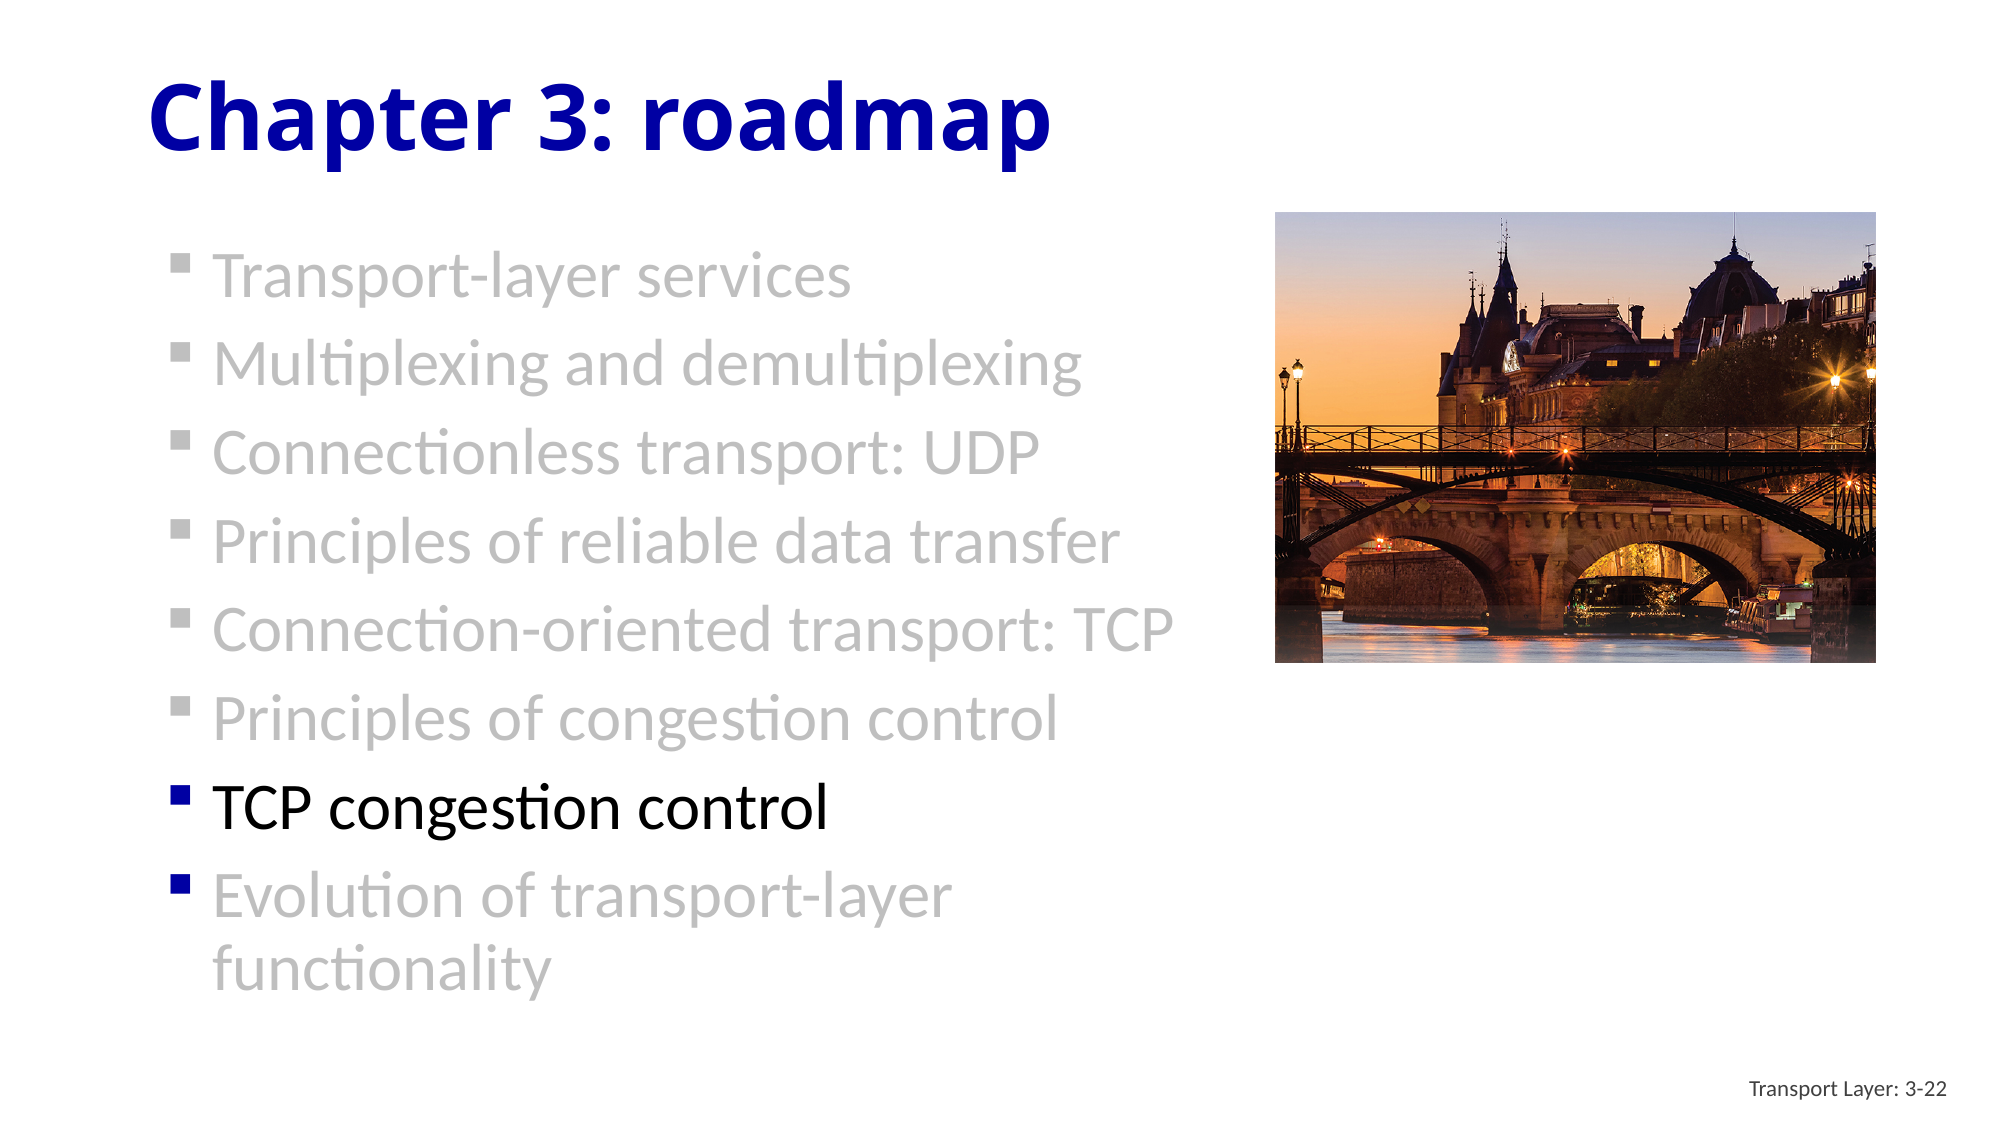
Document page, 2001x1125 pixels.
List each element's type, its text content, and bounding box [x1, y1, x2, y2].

list Transport-layer services Multiplexing and demultiplexing Connectionless transport: UDP Principles of reliable data transfer Connection-oriented transport: TCP Principles of congestion control TCP congestion control Evolution of transport-layer functionality [131, 231, 1217, 1057]
title Chapter 3: roadmap [131, 47, 1856, 195]
picture [1275, 212, 1876, 663]
slide_number Transport Layer: 3-22 [1512, 1056, 1963, 1117]
